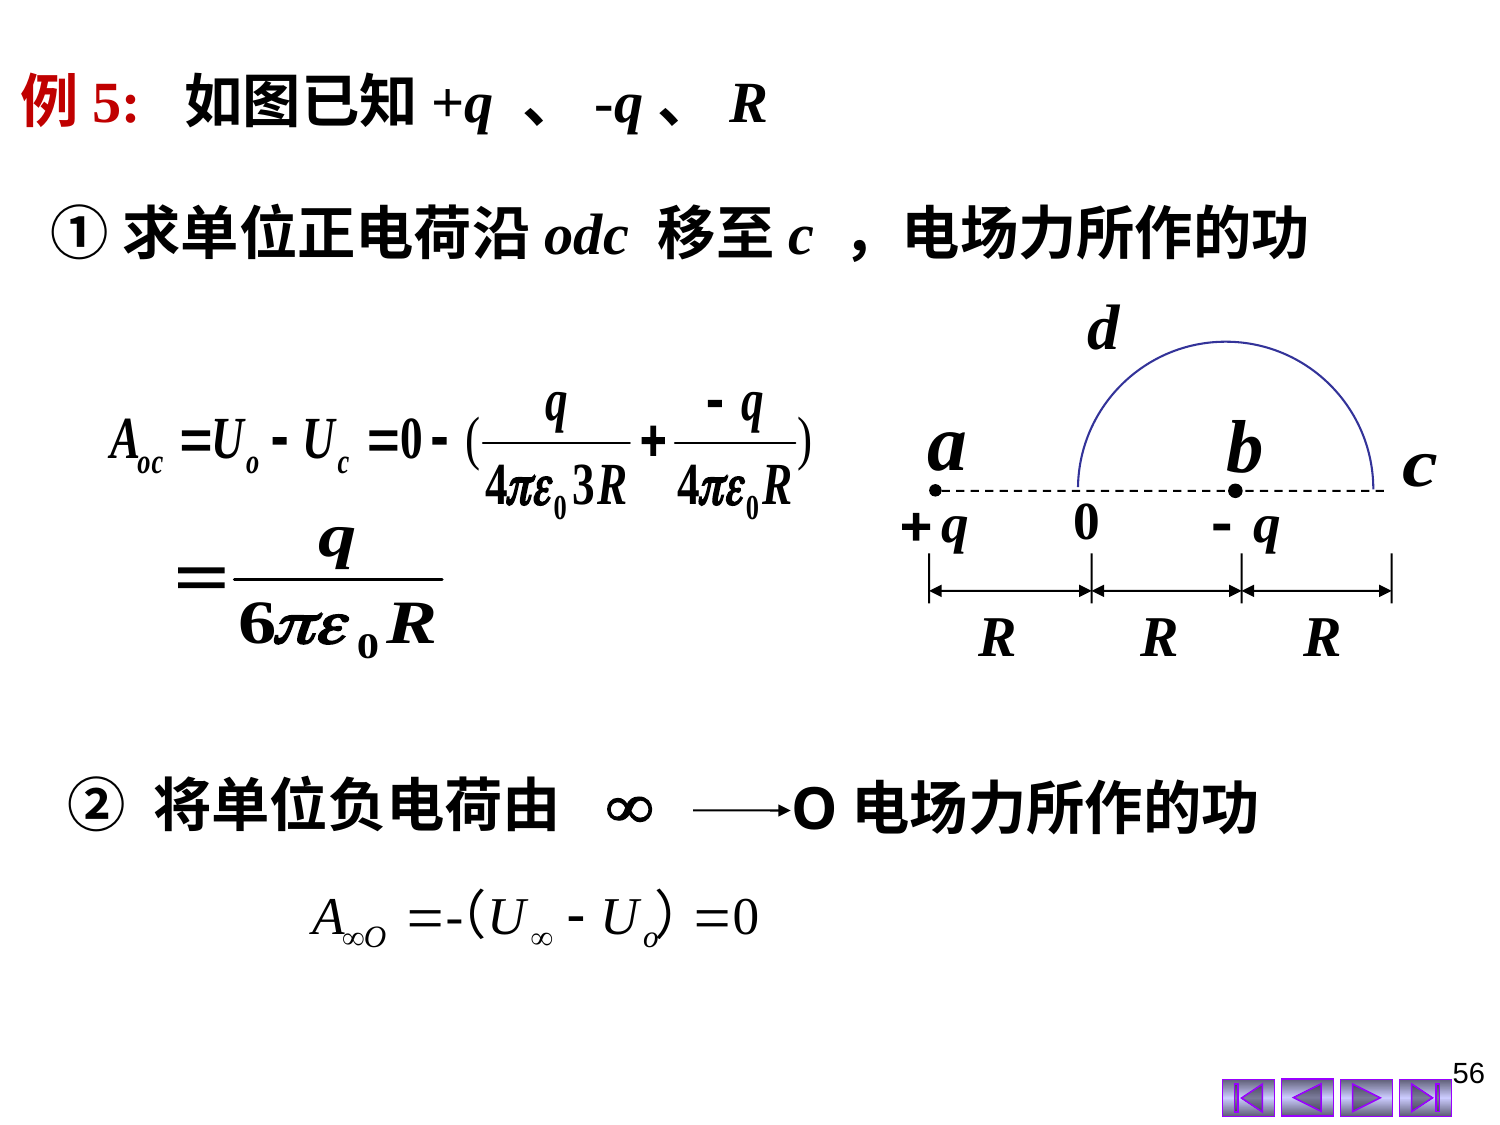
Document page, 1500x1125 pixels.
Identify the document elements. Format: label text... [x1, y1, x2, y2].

text_box 例5: 如图已知+q 、-q、R [5, 56, 784, 142]
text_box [159, 493, 460, 674]
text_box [100, 363, 821, 533]
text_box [53, 760, 1261, 849]
text_box ①求单位正电荷沿odc 移至c ，电场力所作的功 [35, 189, 1325, 275]
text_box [300, 881, 767, 962]
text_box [891, 290, 1453, 666]
text_box [1149, 1046, 1500, 1125]
